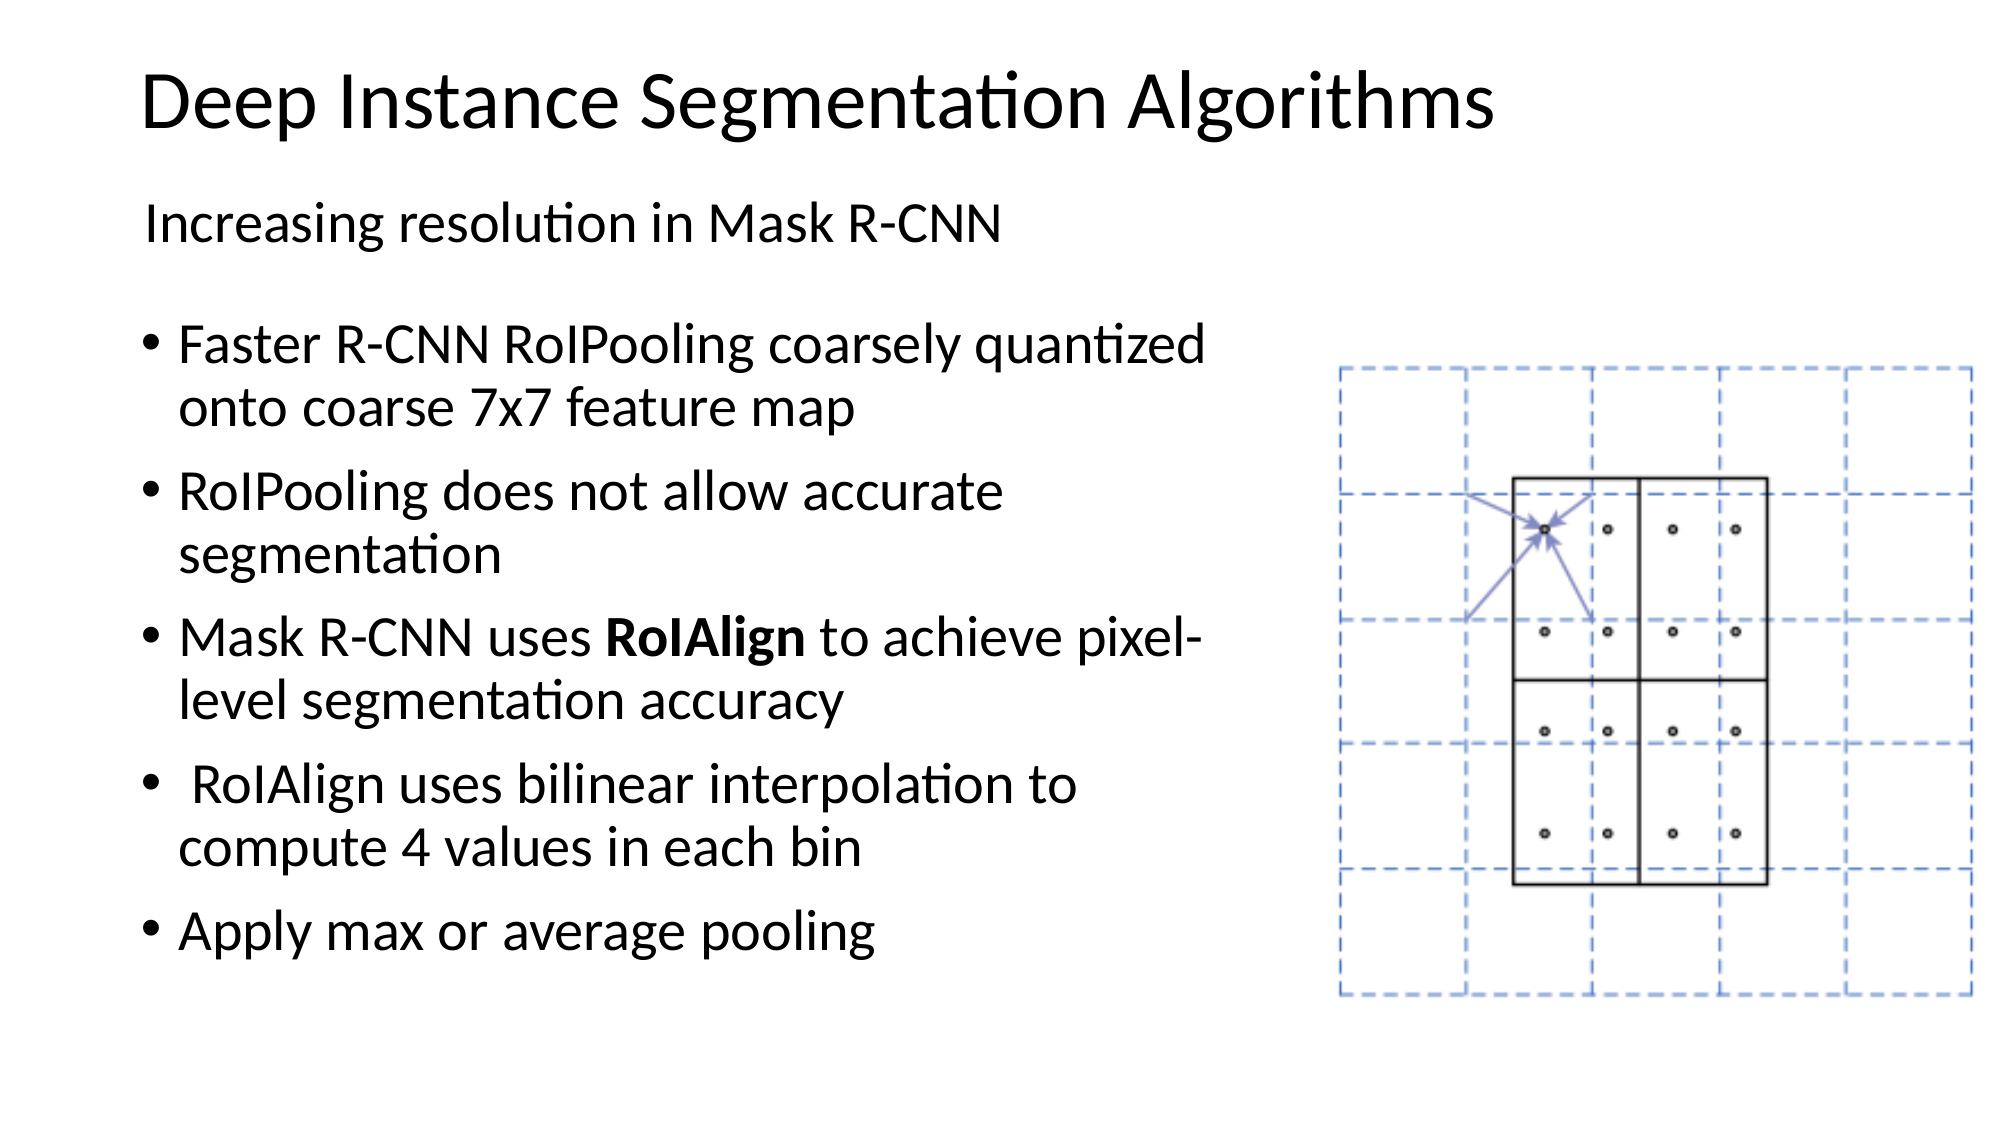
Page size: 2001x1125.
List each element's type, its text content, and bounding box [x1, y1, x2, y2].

list Increasing resolution in Mask R-CNN [129, 184, 1855, 279]
title Deep Instance Segmentation Algorithms [125, 29, 1851, 173]
text_box Faster R-CNN RoIPooling coarsely quantized onto coarse 7x7 feature map RoIPooling does not allow accurate segmentation Mask R-CNN uses RoIAlign to achieve pixel-level segmentation accuracy RoIAlign uses bilinear interpolation to compute 4 values in each bin Apply max or average pooling [125, 306, 1261, 1071]
picture [1315, 337, 1996, 1018]
